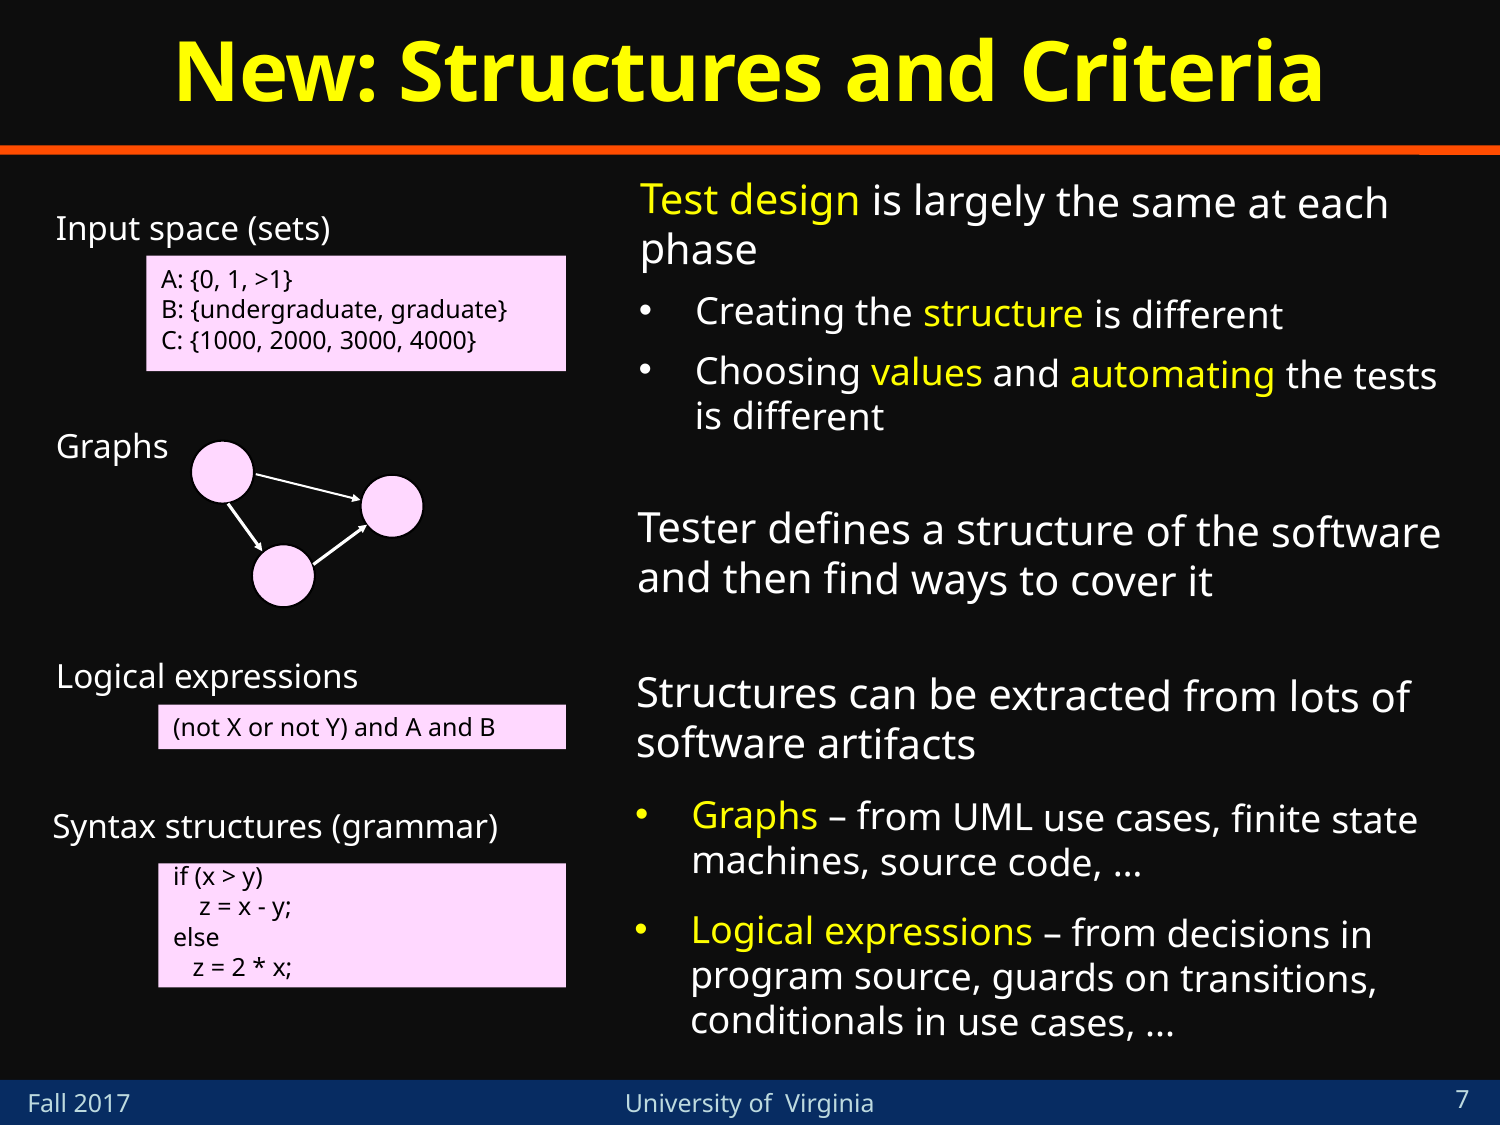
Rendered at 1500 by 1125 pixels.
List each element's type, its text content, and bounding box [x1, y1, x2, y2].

text_box Test design is largely the same at each phase Creating the structure is different Choosing values and automating the tests is different Tester defines a structure of the software and then find ways to cover it Structures can be extracted from lots of software artifacts Graphs – from UML use cases, finite state machines, source code, … Logical expressions – from decisions in program source, guards on transitions, conditionals in use cases, ... [600, 162, 1481, 1057]
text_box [37, 199, 592, 988]
title New: Structures and Criteria [0, 0, 1500, 150]
